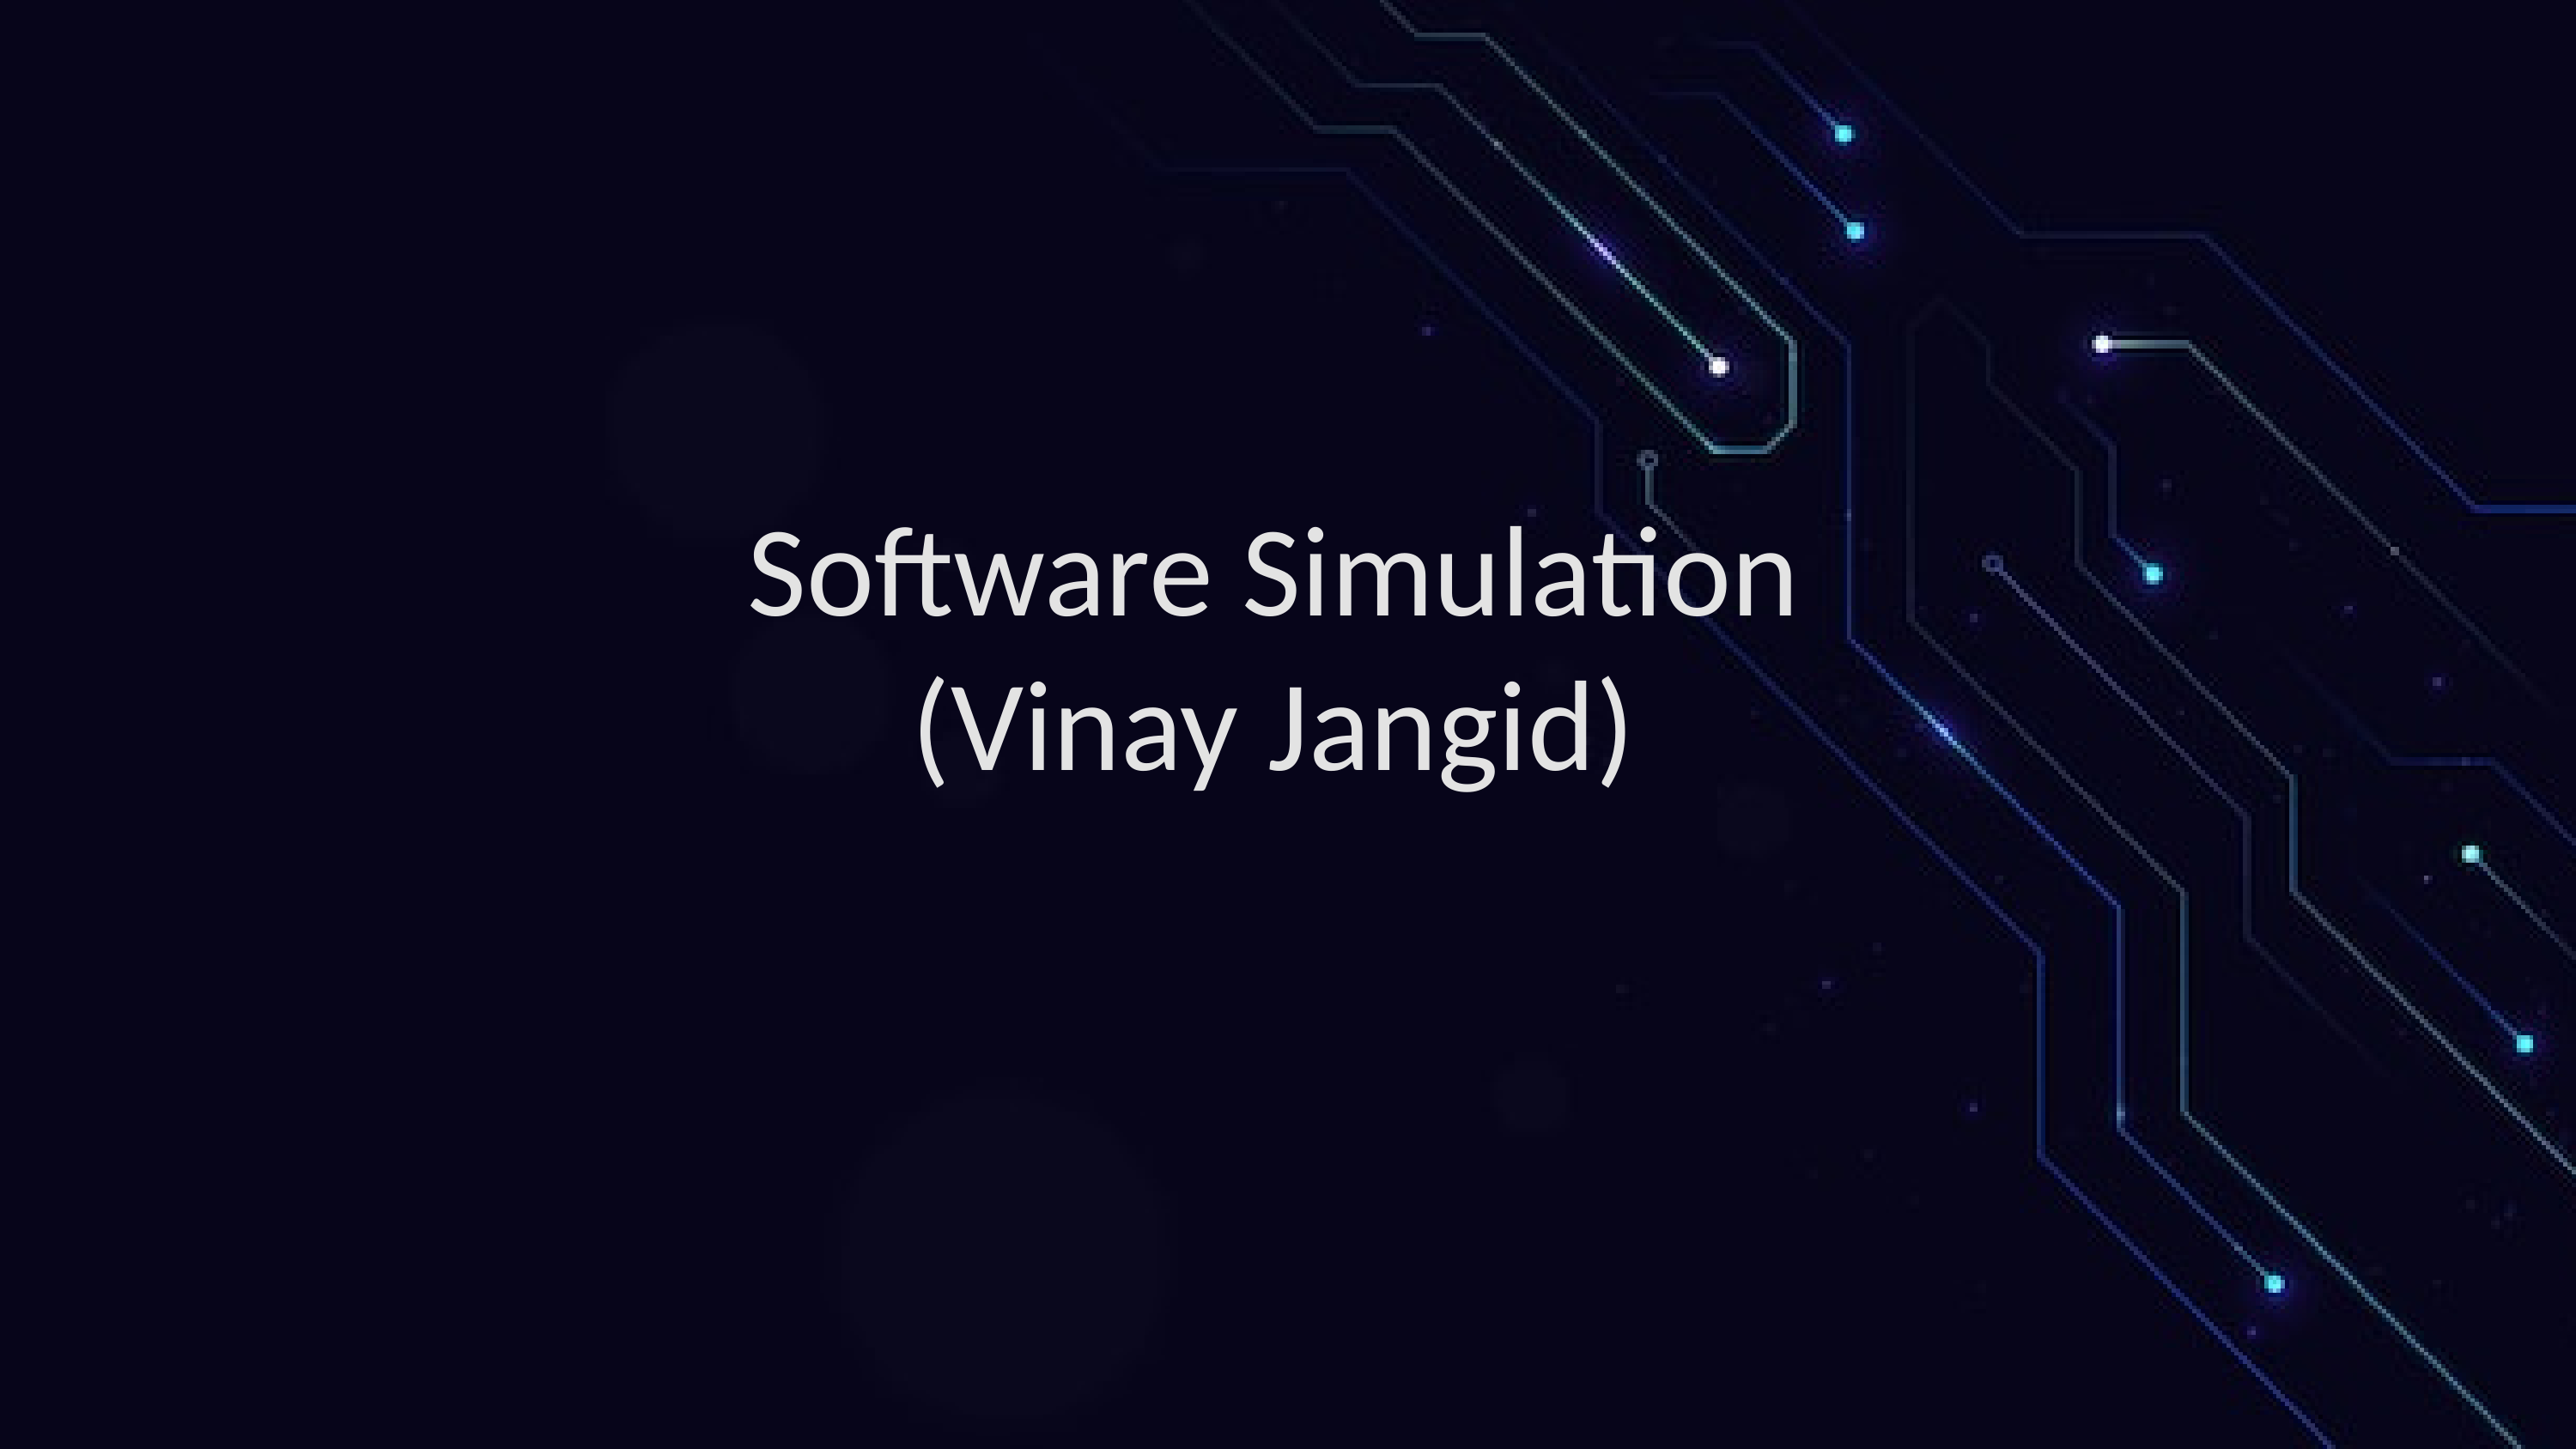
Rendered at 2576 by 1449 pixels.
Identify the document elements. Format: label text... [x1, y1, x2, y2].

text_box [0, 0, 2576, 1449]
text_box Software Simulation (Vinay Jangid) [471, 487, 2105, 797]
